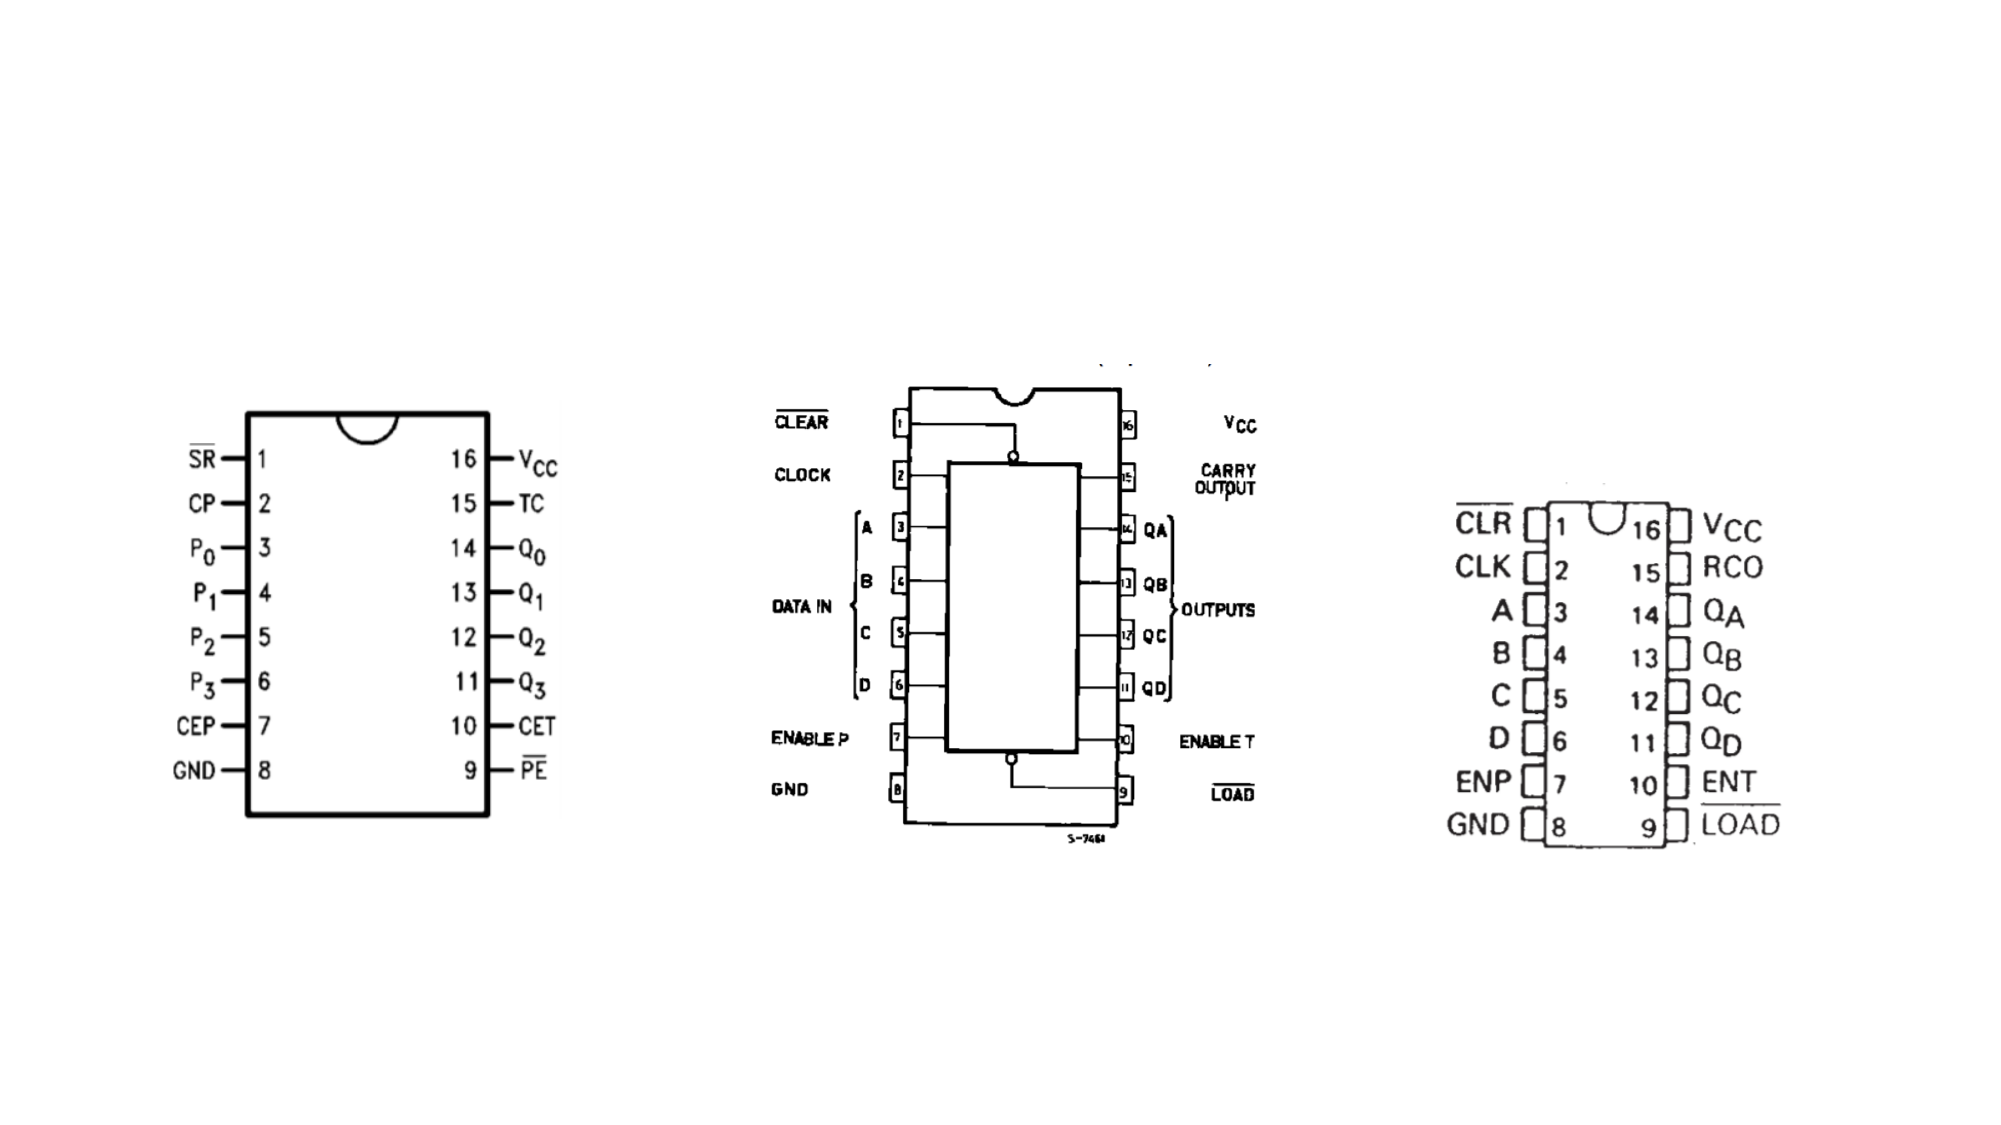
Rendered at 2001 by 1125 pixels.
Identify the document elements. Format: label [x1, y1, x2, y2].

picture [1413, 482, 1822, 867]
picture [139, 391, 590, 846]
picture [760, 364, 1301, 853]
